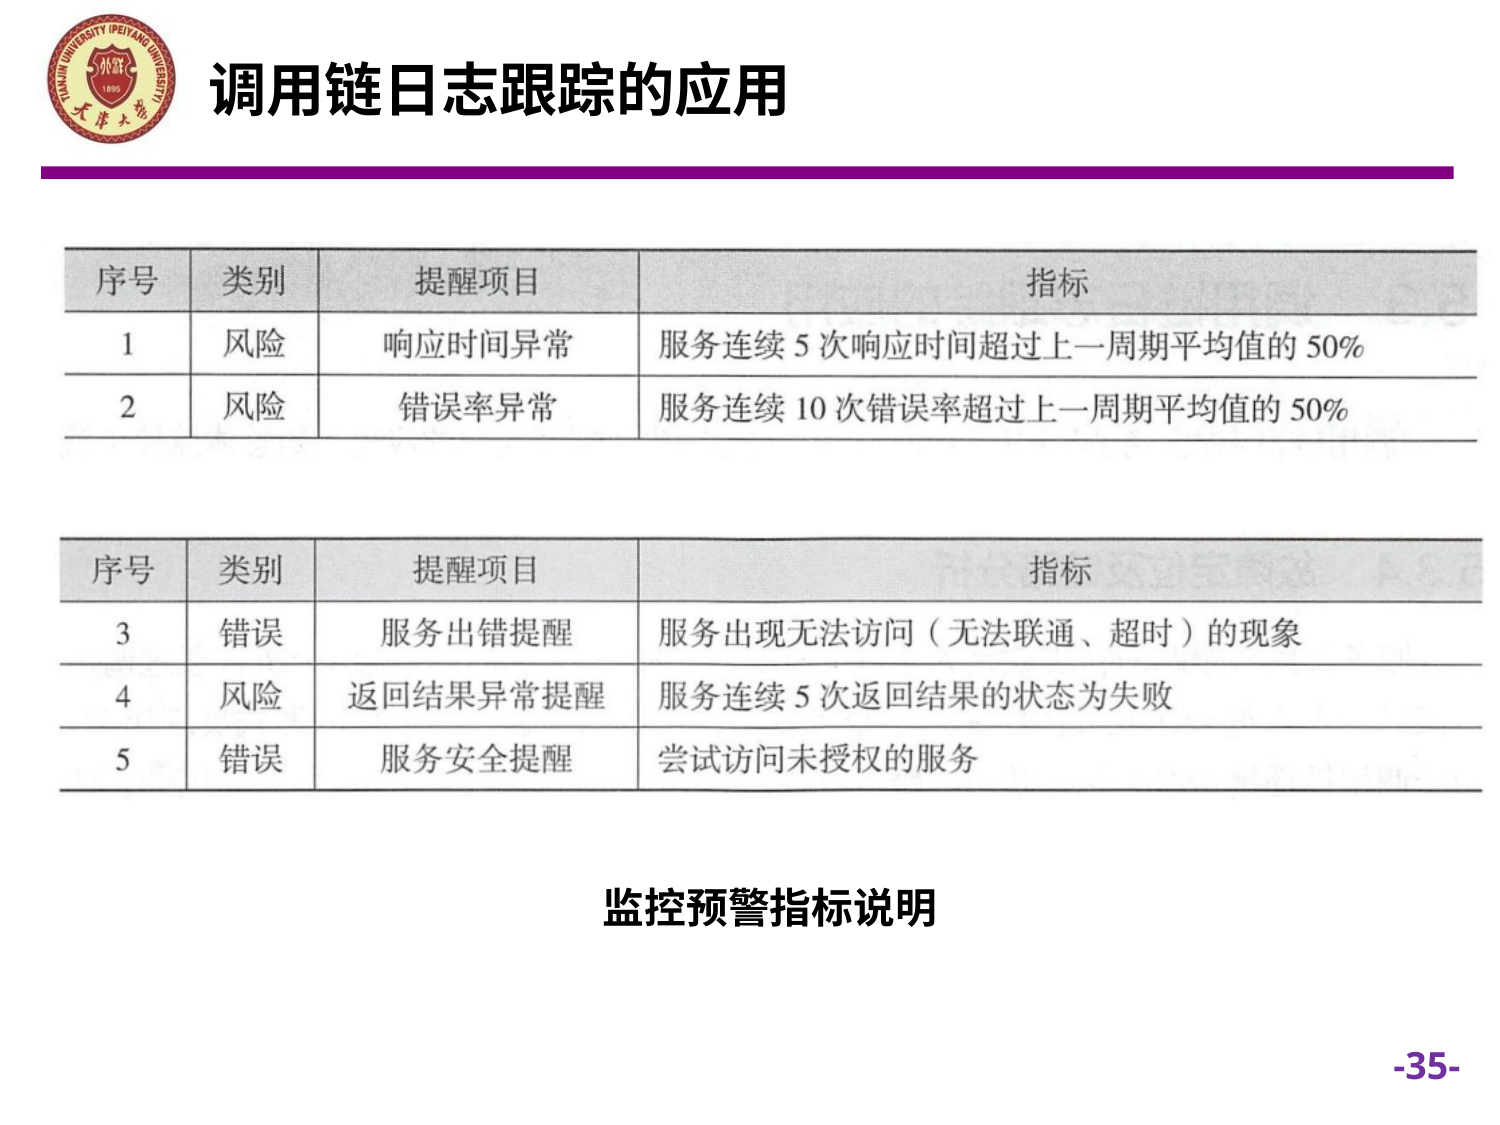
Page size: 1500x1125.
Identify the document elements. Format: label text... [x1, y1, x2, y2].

text_box 调用链日志跟踪的应用 [103, 45, 897, 201]
picture [42, 241, 1493, 463]
text_box 监控预警指标说明 [482, 874, 1057, 939]
picture [0, 0, 211, 159]
picture [53, 529, 1486, 801]
